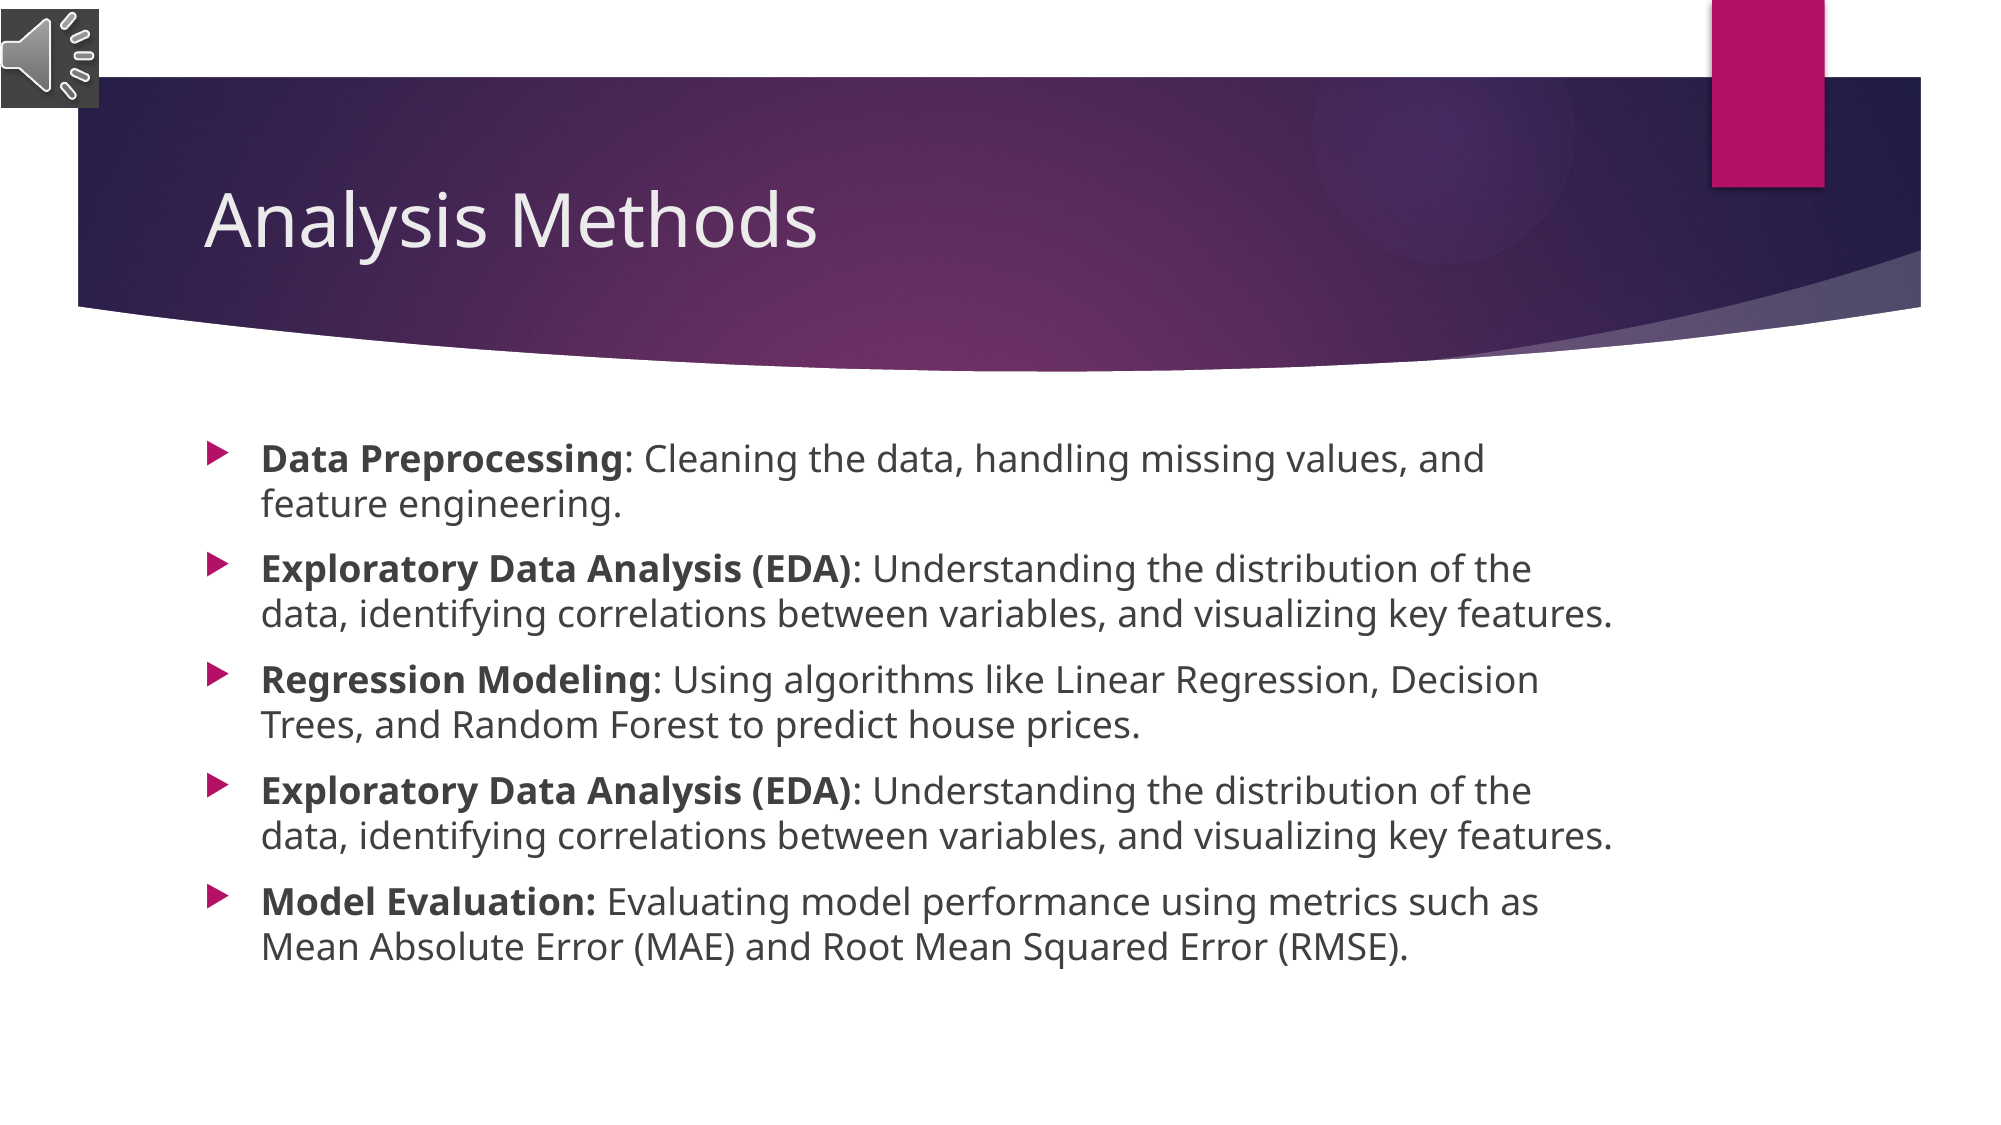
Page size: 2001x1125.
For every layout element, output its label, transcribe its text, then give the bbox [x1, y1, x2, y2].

picture [0, 8, 101, 109]
title Analysis Methods [189, 159, 1627, 276]
list Data Preprocessing: Cleaning the data, handling missing values, and feature engineering. Exploratory Data Analysis (EDA): Understanding the distribution of the data, identifying correlations between variables, and visualizing key features. Regression Modeling: Using algorithms like Linear Regression, Decision Trees, and Random Forest to predict house prices. Exploratory Data Analysis (EDA): Understanding the distribution of the data, identifying correlations between variables, and visualizing key features. Model Evaluation: Evaluating model performance using metrics such as Mean Absolute Error (MAE) and Root Mean Squared Error (RMSE). [189, 427, 1638, 988]
